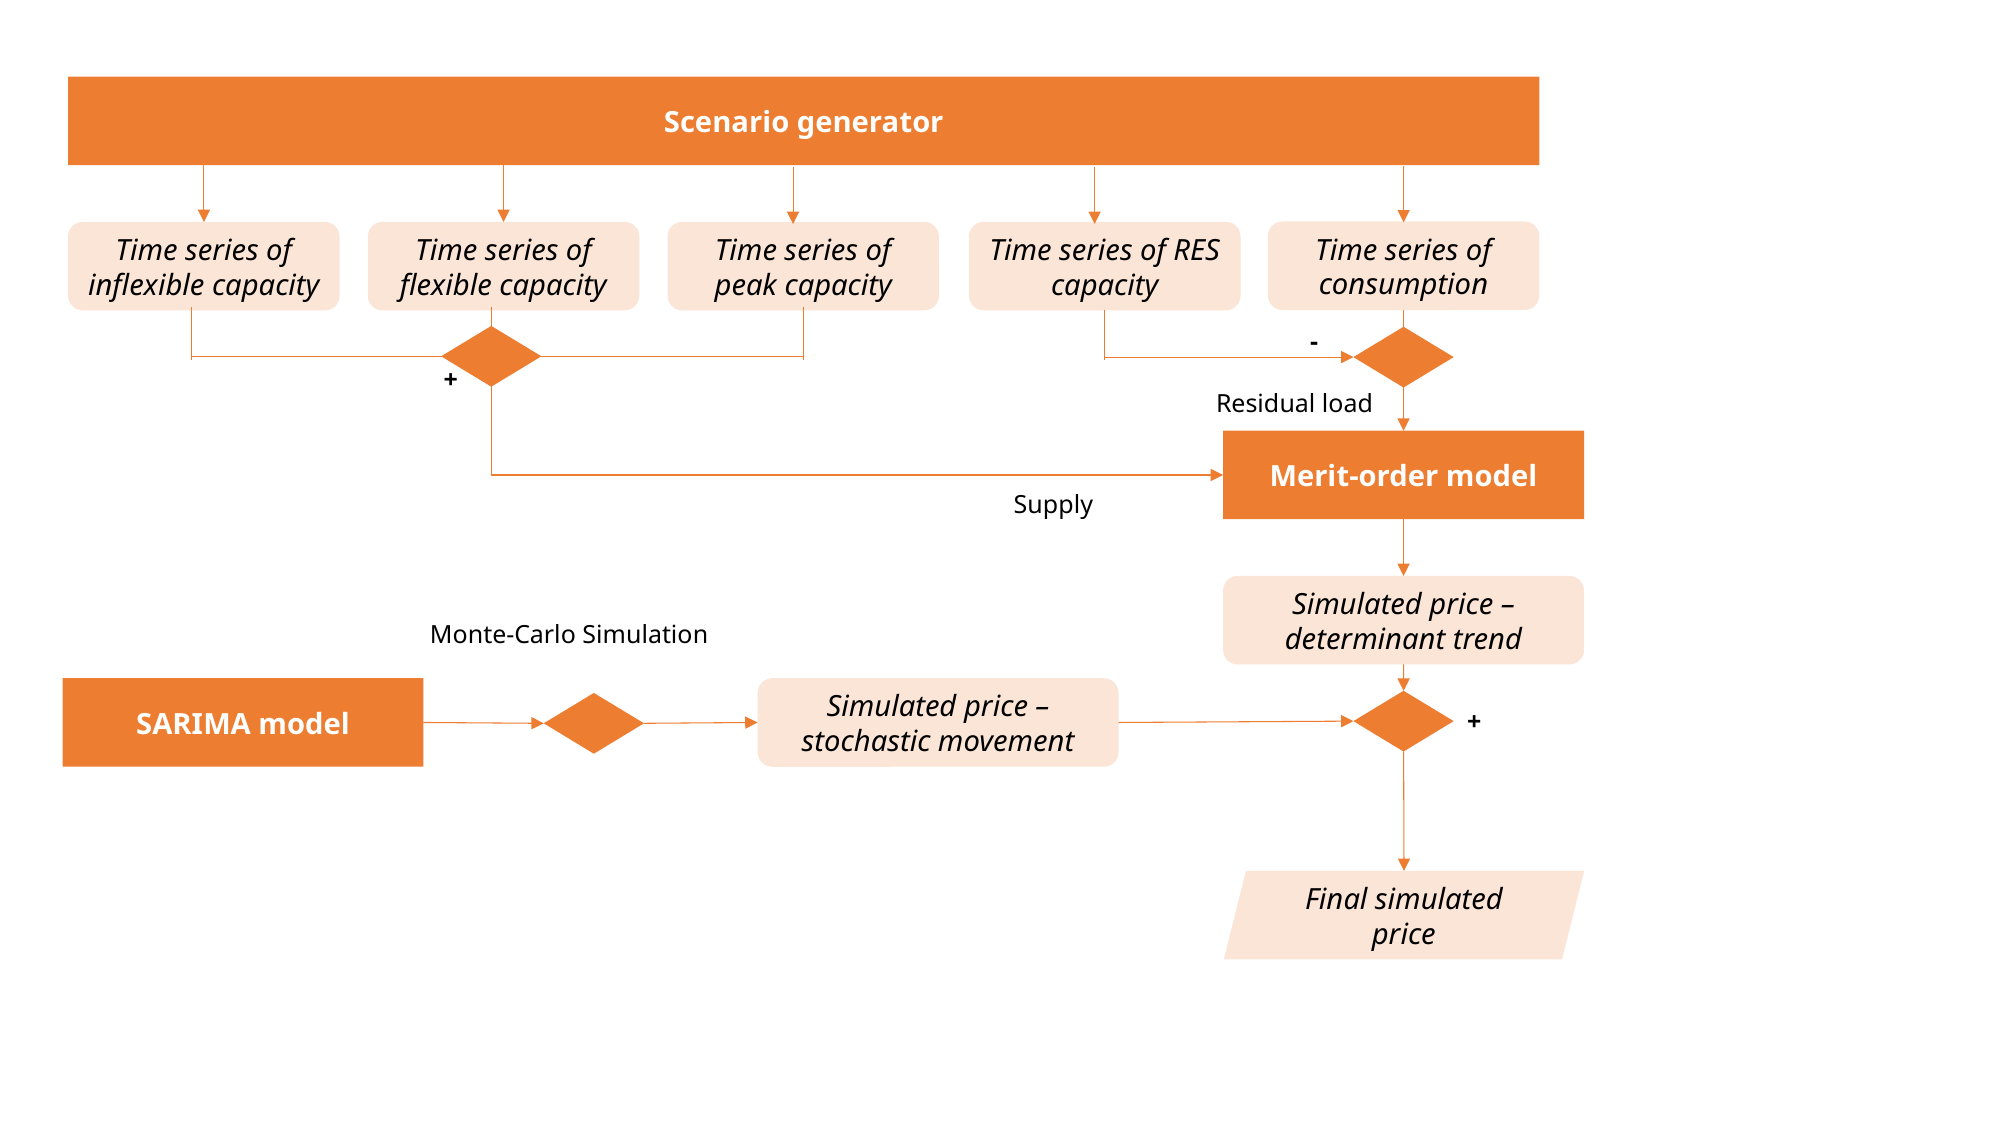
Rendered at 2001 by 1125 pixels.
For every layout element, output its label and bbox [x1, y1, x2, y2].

text_box [62, 76, 1585, 960]
